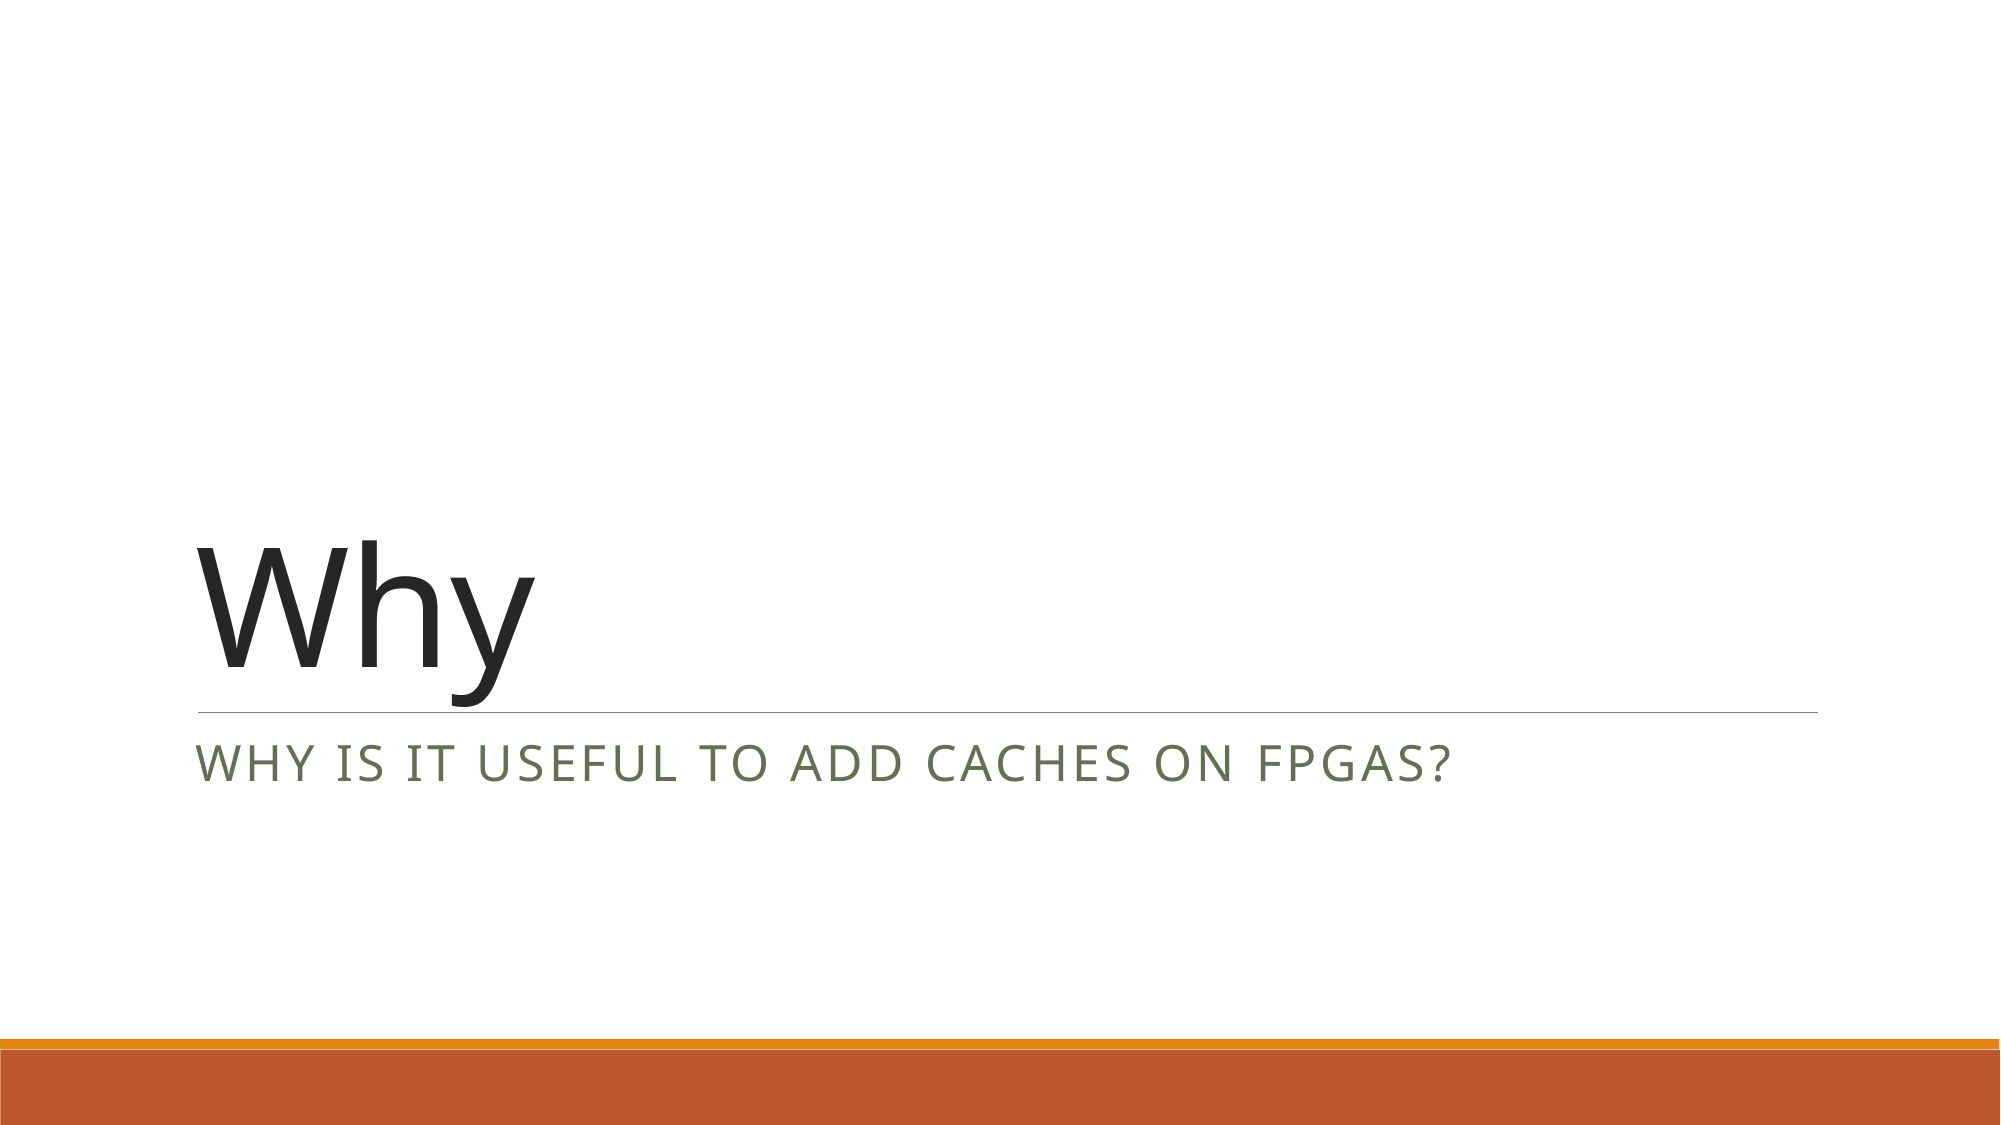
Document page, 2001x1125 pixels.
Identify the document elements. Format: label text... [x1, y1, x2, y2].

title Why [180, 124, 1830, 710]
list Why is it useful to add caches on FPGAs? [180, 730, 1830, 918]
